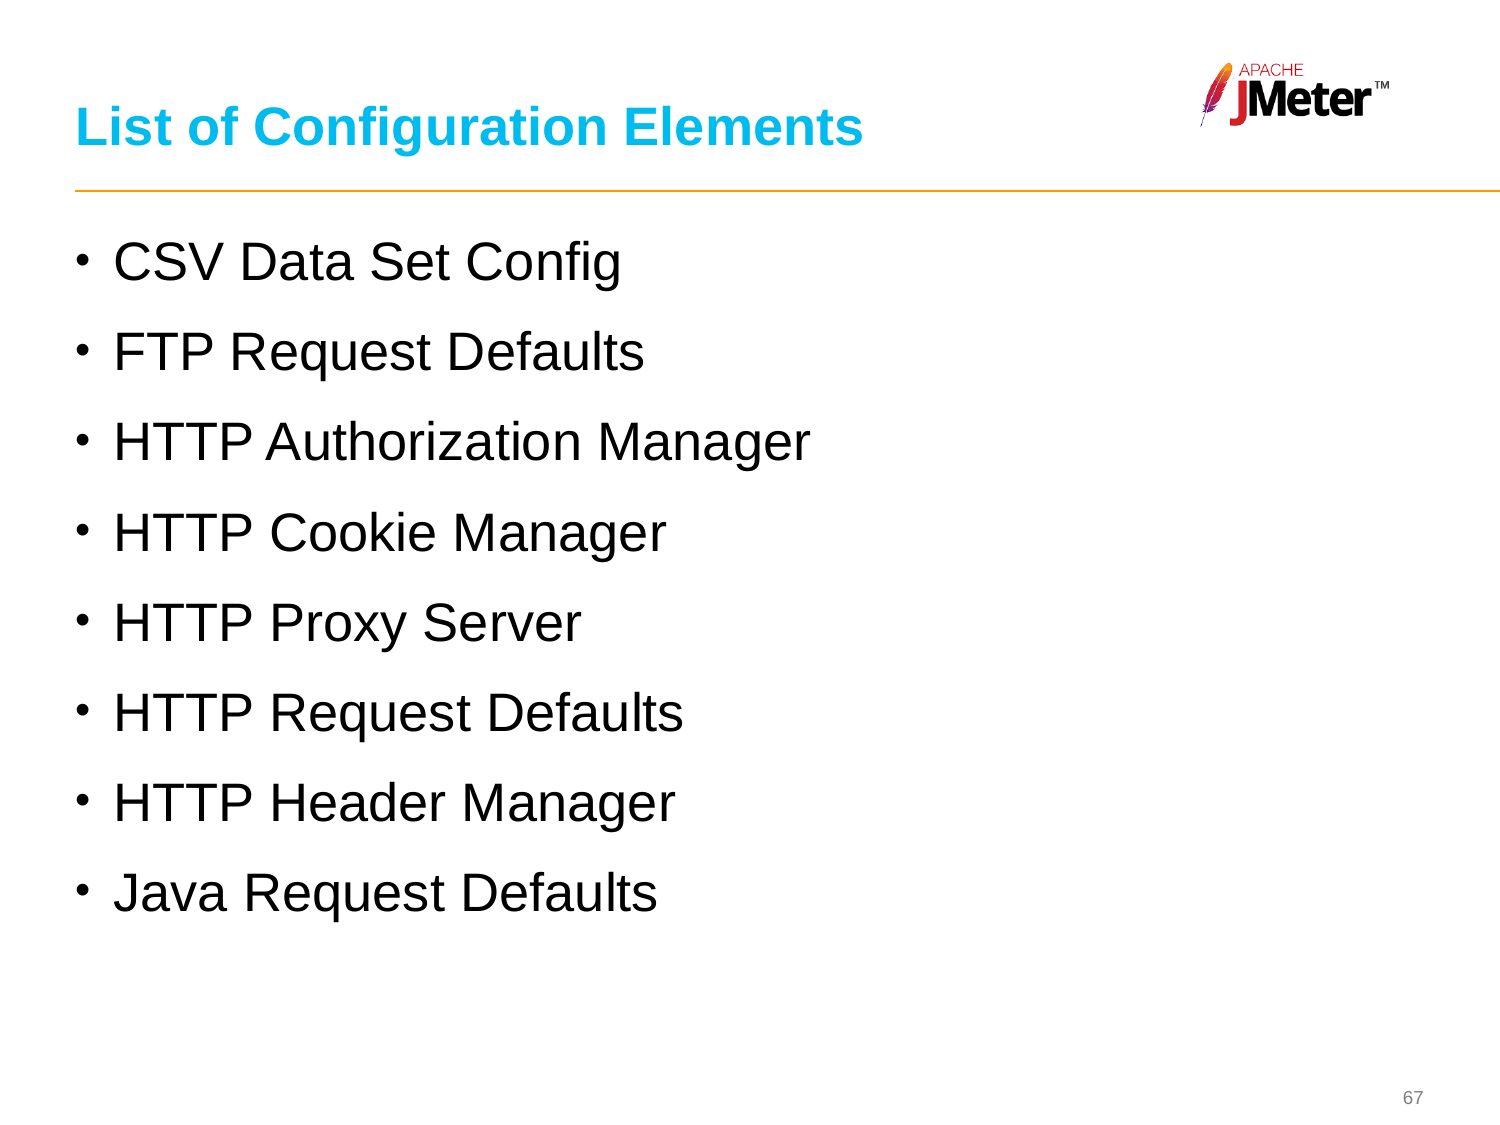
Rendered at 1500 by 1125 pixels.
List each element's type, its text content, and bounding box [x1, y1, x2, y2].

list CSV Data Set Config FTP Request Defaults HTTP Authorization Manager HTTP Cookie Manager HTTP Proxy Server HTTP Request Defaults HTTP Header Manager Java Request Defaults [75, 226, 1425, 1018]
title List of Configuration Elements [75, 27, 1422, 157]
